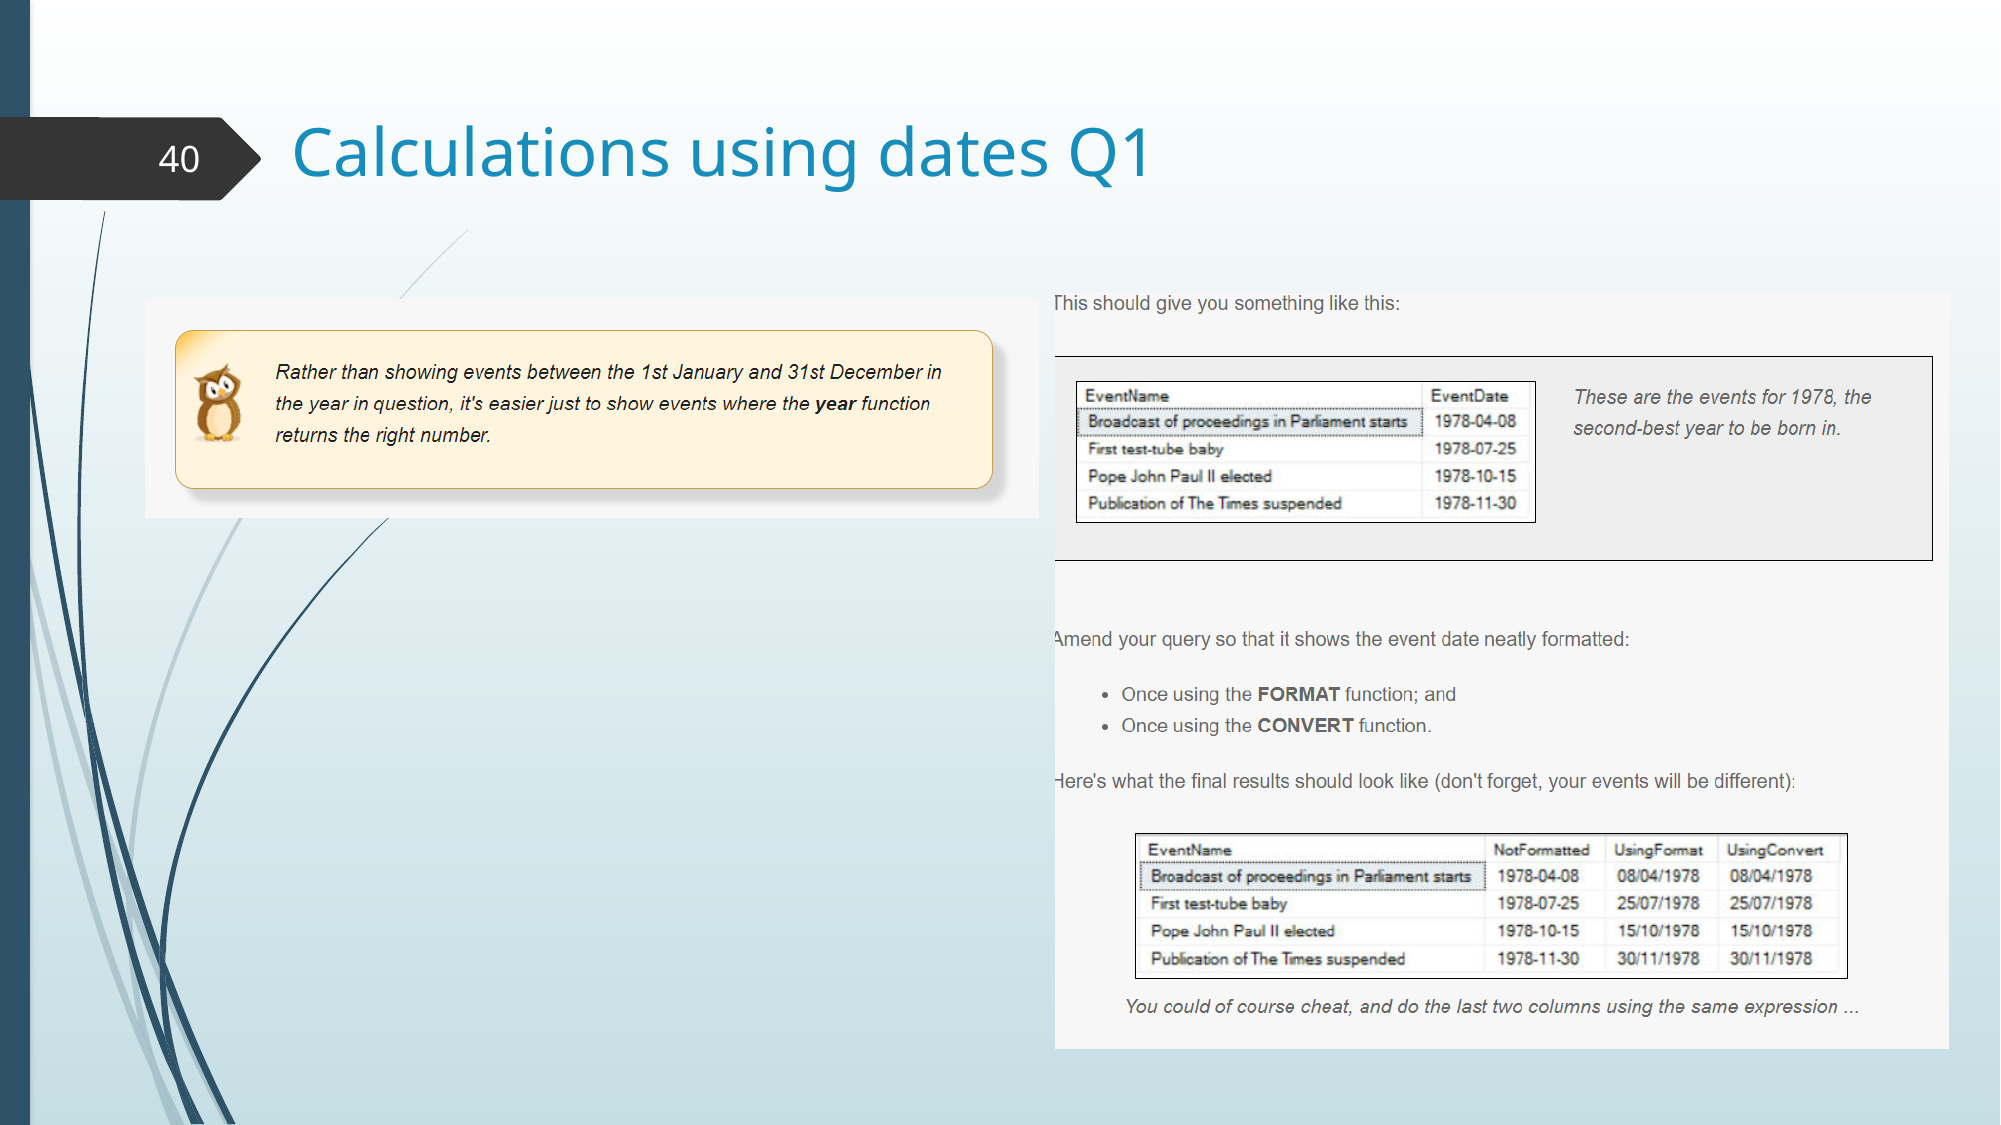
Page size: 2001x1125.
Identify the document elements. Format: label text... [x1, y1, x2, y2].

picture [1055, 293, 1949, 1049]
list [145, 298, 1039, 519]
title Calculations using dates Q1 [276, 102, 1478, 313]
slide_number 40 [87, 129, 216, 190]
